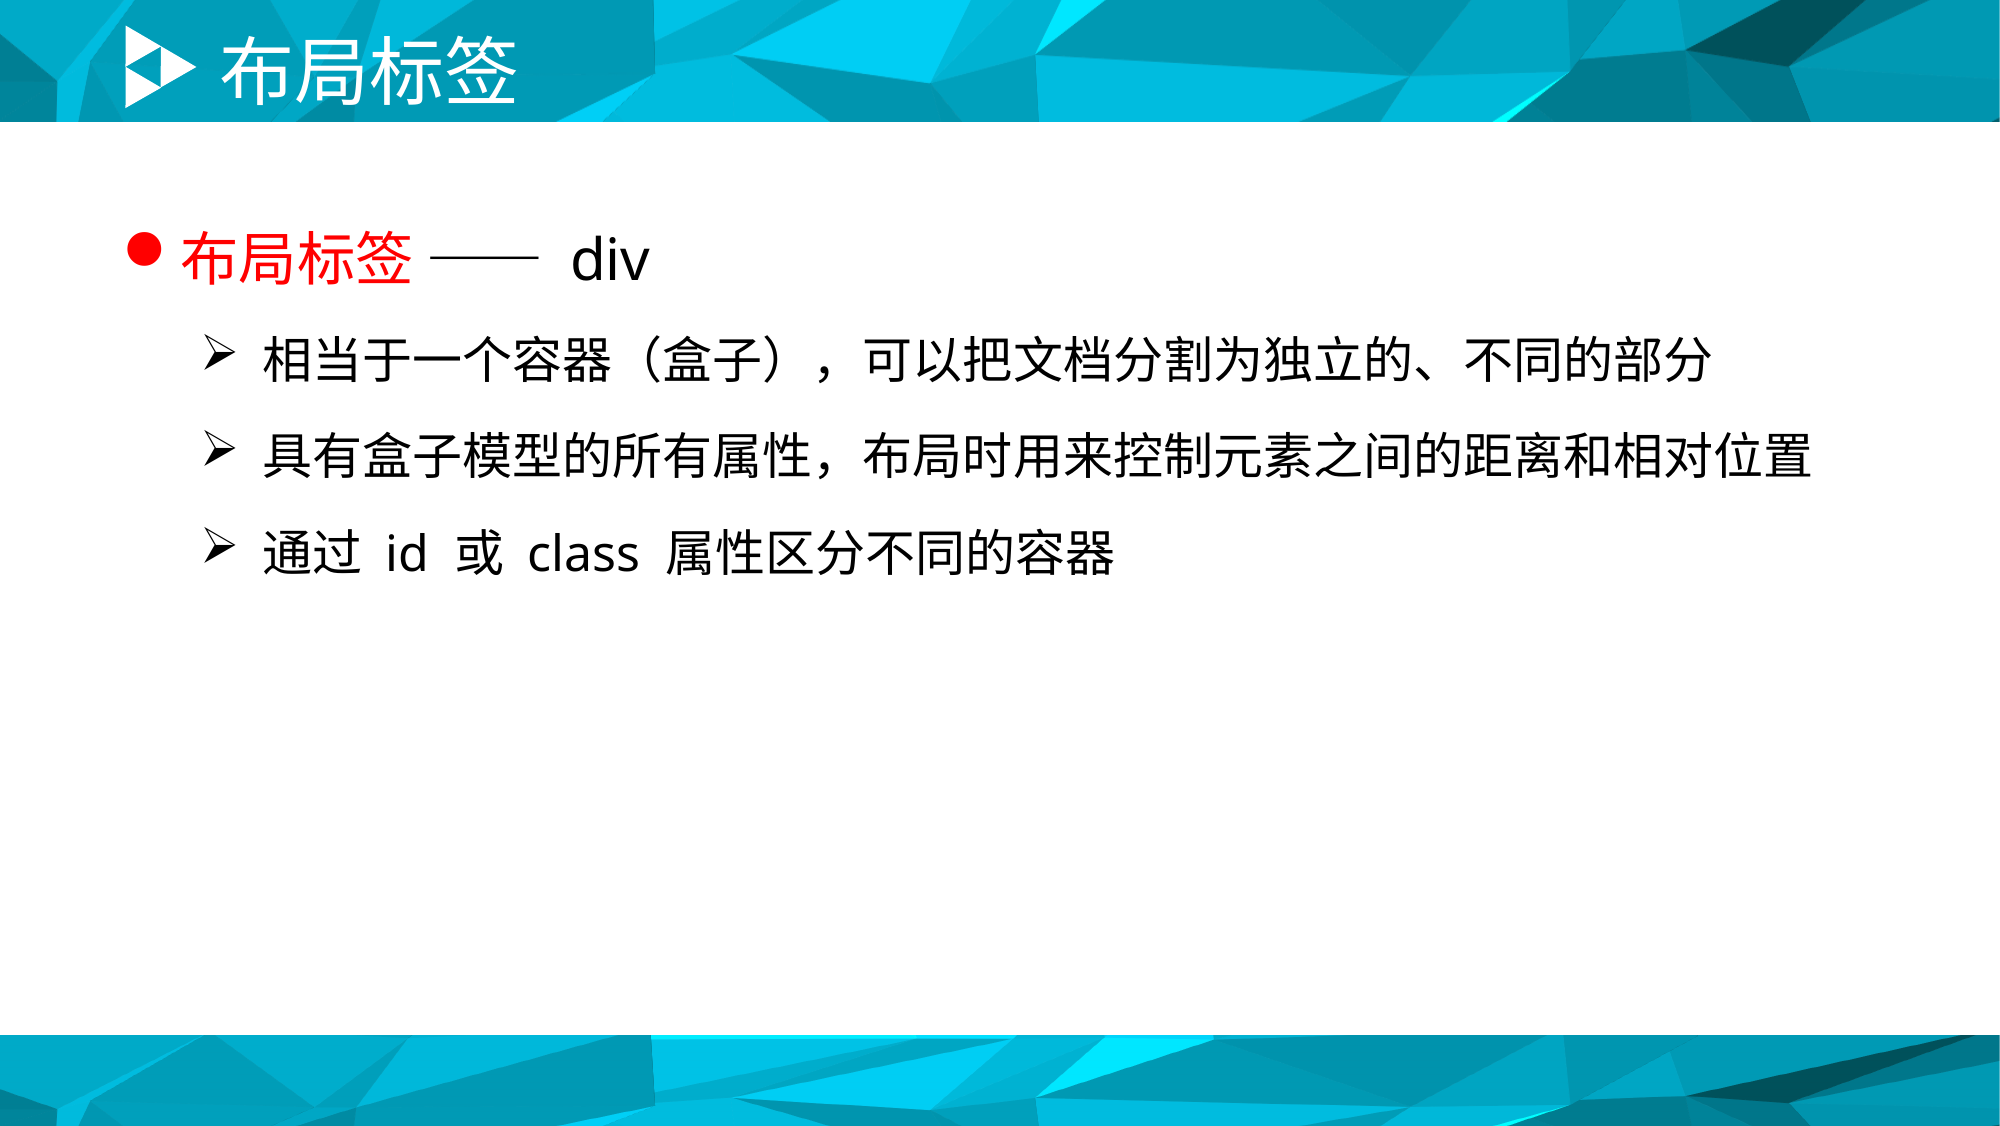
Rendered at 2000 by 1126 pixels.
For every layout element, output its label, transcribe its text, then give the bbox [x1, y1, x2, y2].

picture [0, 0, 2000, 122]
list 布局标签 —— div 相当于一个容器（盒子），可以把文档分割为独立的、不同的部分 具有盒子模型的所有属性，布局时用来控制元素之间的距离和相对位置 通过 id 或 class 属性区分不同的容器 [104, 178, 1927, 978]
picture [0, 1035, 2000, 1126]
title 布局标签 [201, 24, 1927, 127]
